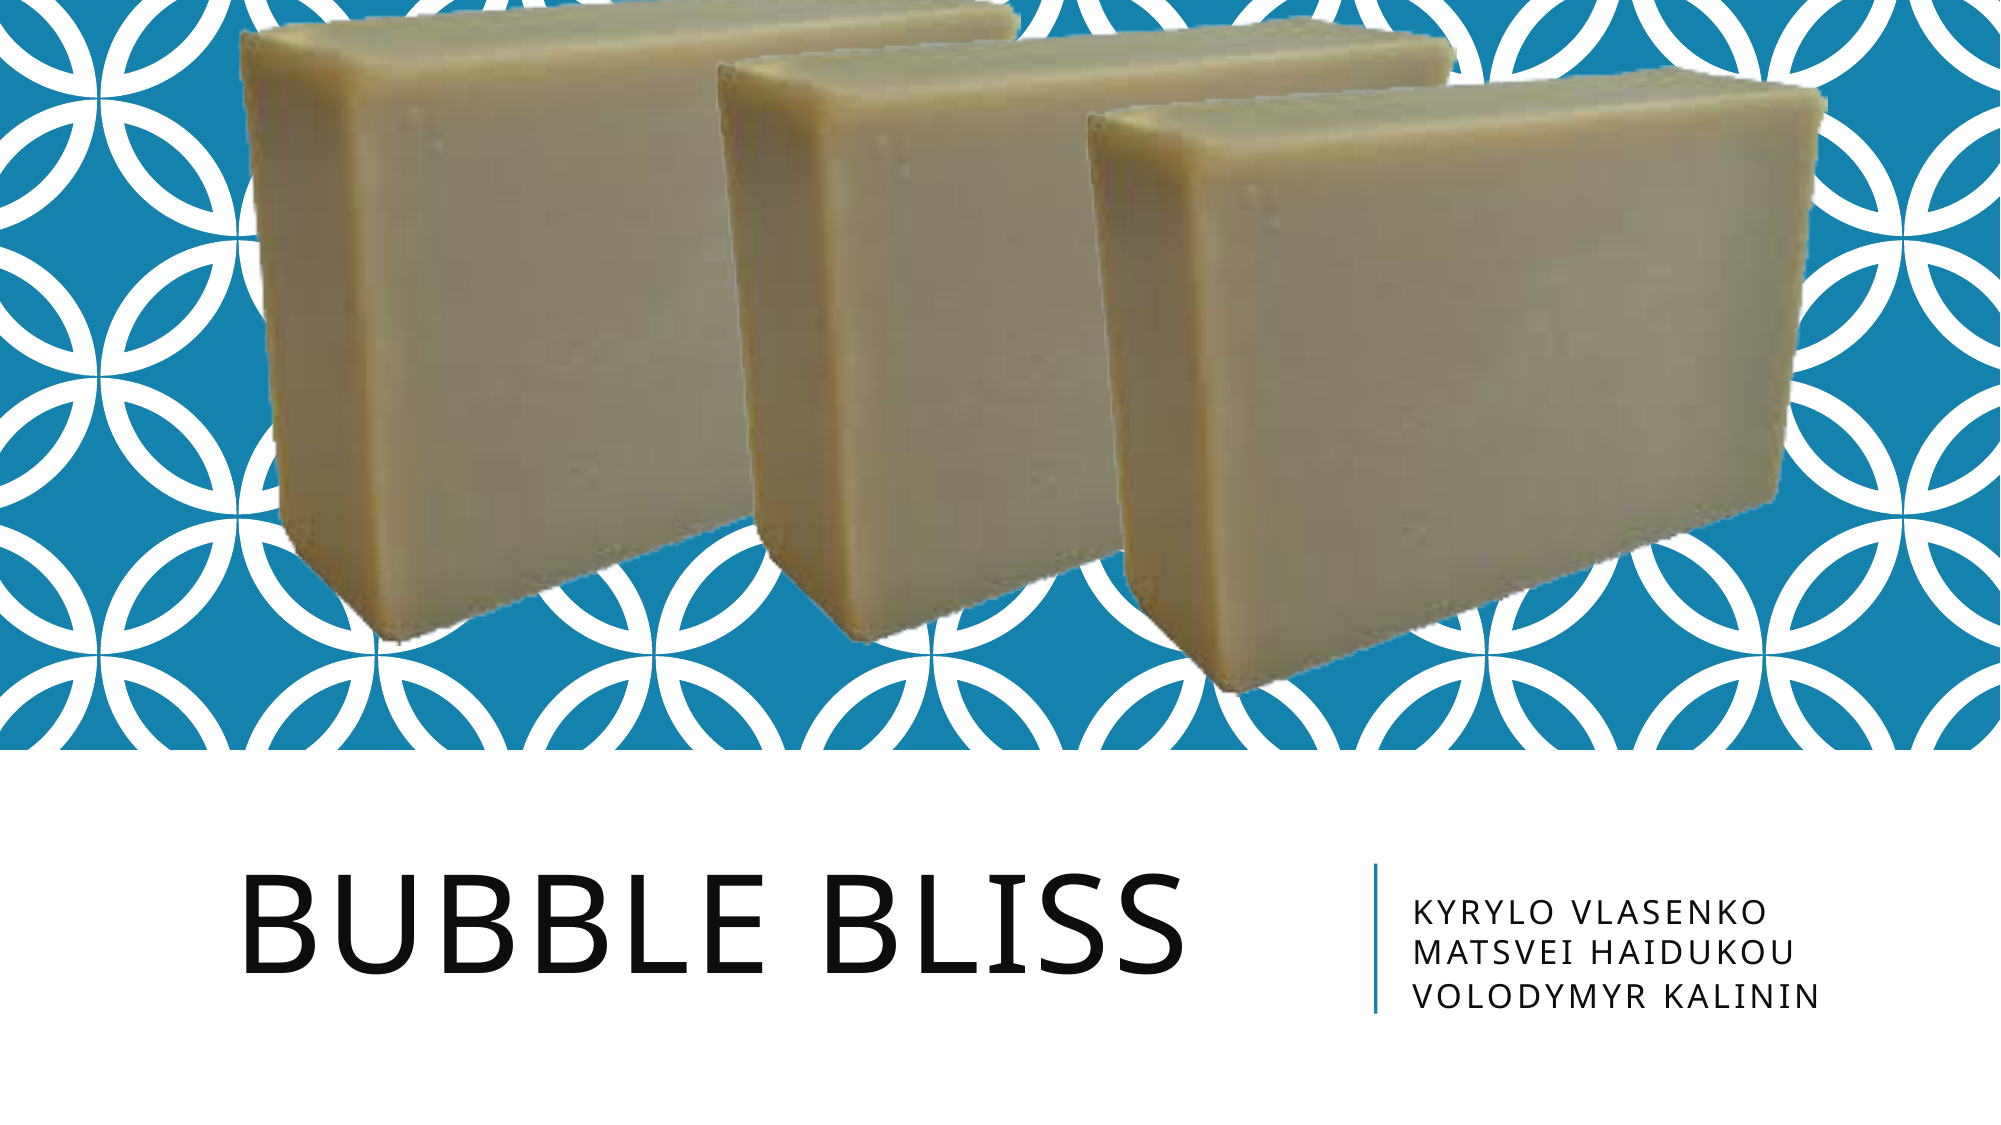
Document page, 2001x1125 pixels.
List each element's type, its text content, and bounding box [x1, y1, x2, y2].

subtitle Kyrylo Vlasenko Matsvei Haidukou Volodymyr Kalinin [1412, 813, 1938, 1054]
title BUBBLE BLISS [75, 813, 1350, 1054]
picture [238, 0, 1828, 697]
